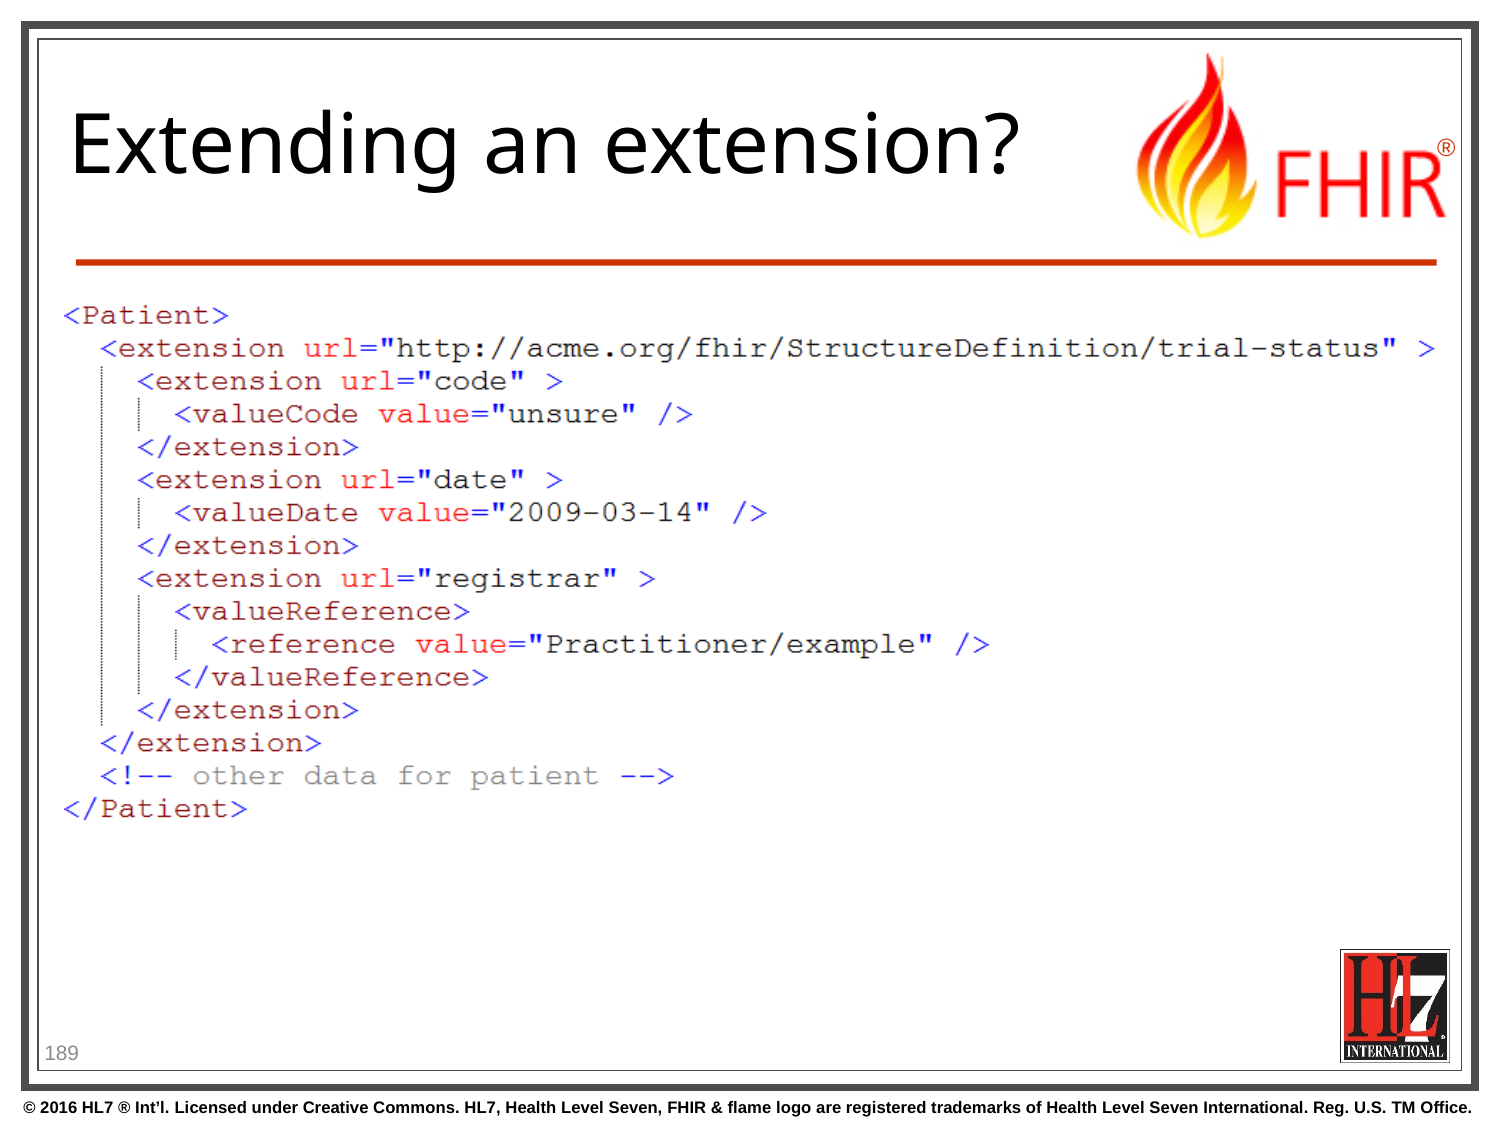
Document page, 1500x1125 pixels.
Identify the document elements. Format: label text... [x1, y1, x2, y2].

slide_number 189 [29, 1034, 148, 1071]
picture [64, 301, 1440, 823]
title Extending an extension? [53, 54, 1128, 244]
picture [1340, 949, 1450, 1063]
picture [1124, 42, 1458, 249]
